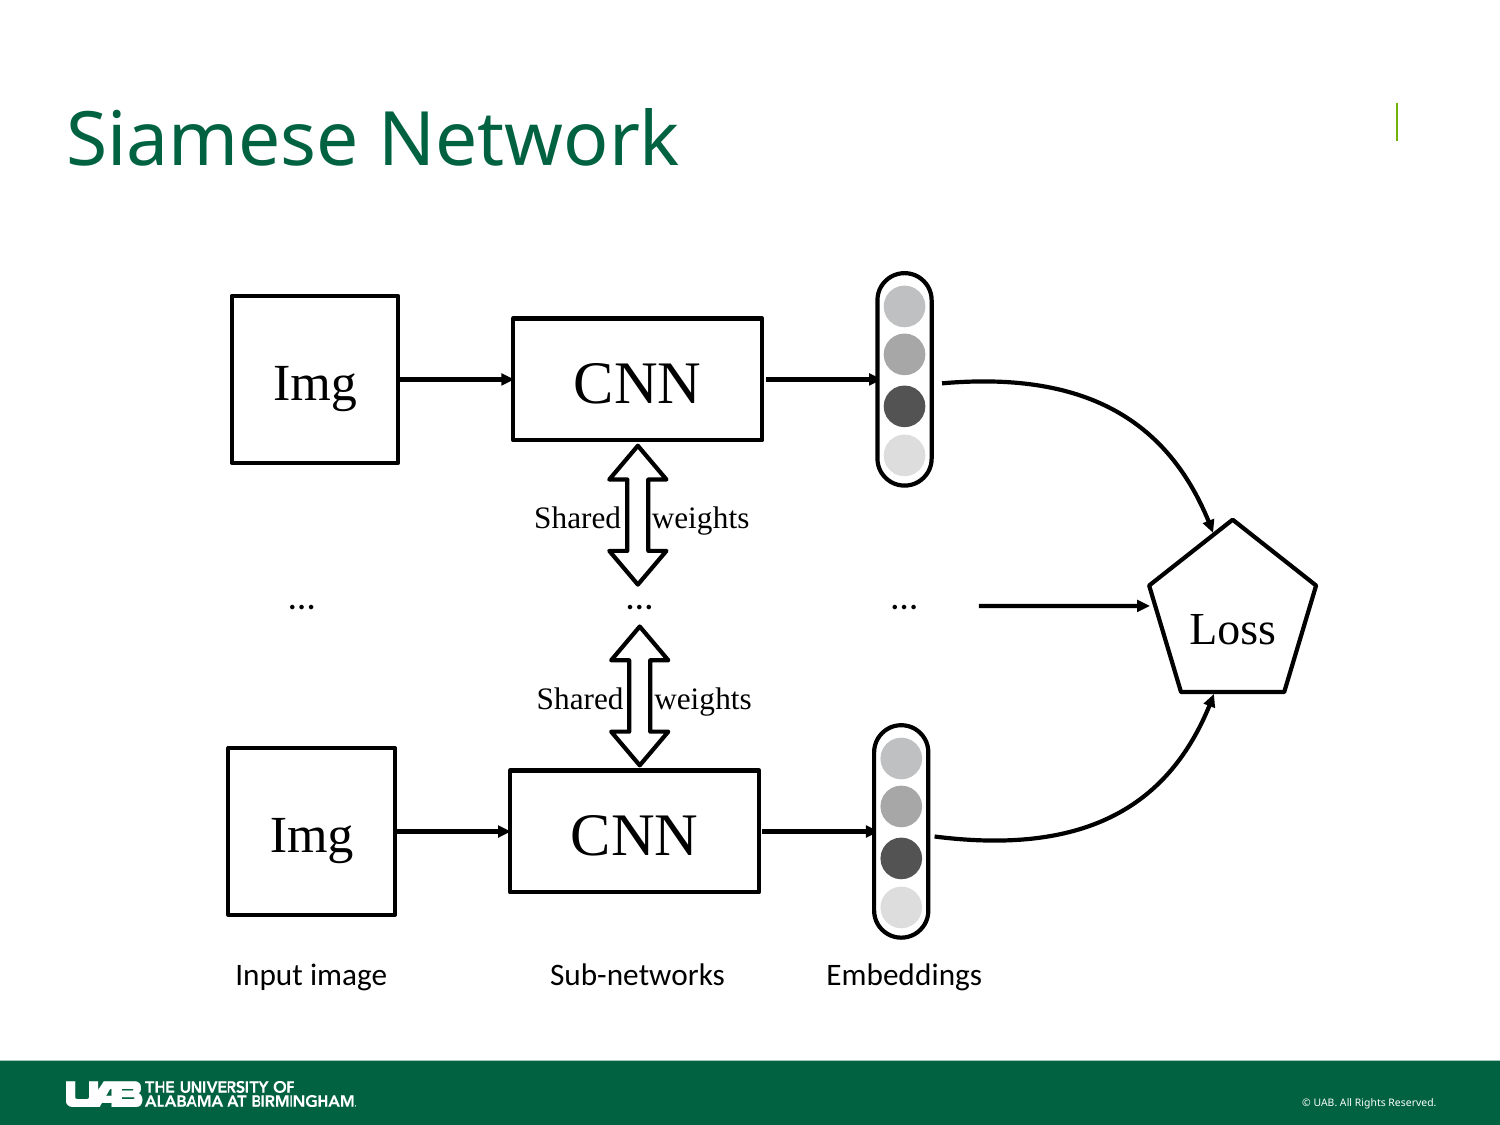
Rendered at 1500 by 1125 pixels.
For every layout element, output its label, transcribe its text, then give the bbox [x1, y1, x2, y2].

text_box [883, 285, 926, 328]
text_box [883, 385, 926, 428]
text_box Shared weights [526, 489, 758, 543]
text_box Sub-networks [542, 947, 733, 1000]
picture [66, 1081, 356, 1107]
text_box Img [231, 296, 399, 463]
text_box [609, 445, 667, 489]
title Siamese Network [65, 77, 1376, 205]
text_box CNN [510, 770, 760, 893]
text_box [880, 785, 923, 828]
text_box [762, 825, 874, 838]
text_box [609, 543, 667, 585]
text_box … [281, 564, 323, 625]
text_box [877, 273, 932, 486]
text_box [611, 626, 669, 670]
text_box Embeddings [818, 947, 991, 1000]
text_box [978, 599, 1150, 613]
text_box Img [228, 748, 395, 915]
text_box [880, 886, 923, 929]
text_box CNN [513, 318, 763, 441]
text_box [880, 837, 923, 880]
text_box [883, 333, 926, 376]
text_box [874, 725, 929, 938]
text_box [934, 694, 1216, 841]
text_box Shared weights [529, 670, 760, 724]
text_box [611, 724, 669, 766]
text_box [880, 737, 923, 780]
text_box [765, 373, 877, 386]
text_box [394, 825, 511, 838]
text_box Loss [1149, 519, 1317, 693]
text_box … [619, 564, 661, 625]
text_box [883, 434, 926, 477]
text_box [397, 373, 515, 386]
text_box … [883, 564, 926, 625]
text_box Input image [228, 947, 396, 1000]
text_box [942, 381, 1215, 533]
